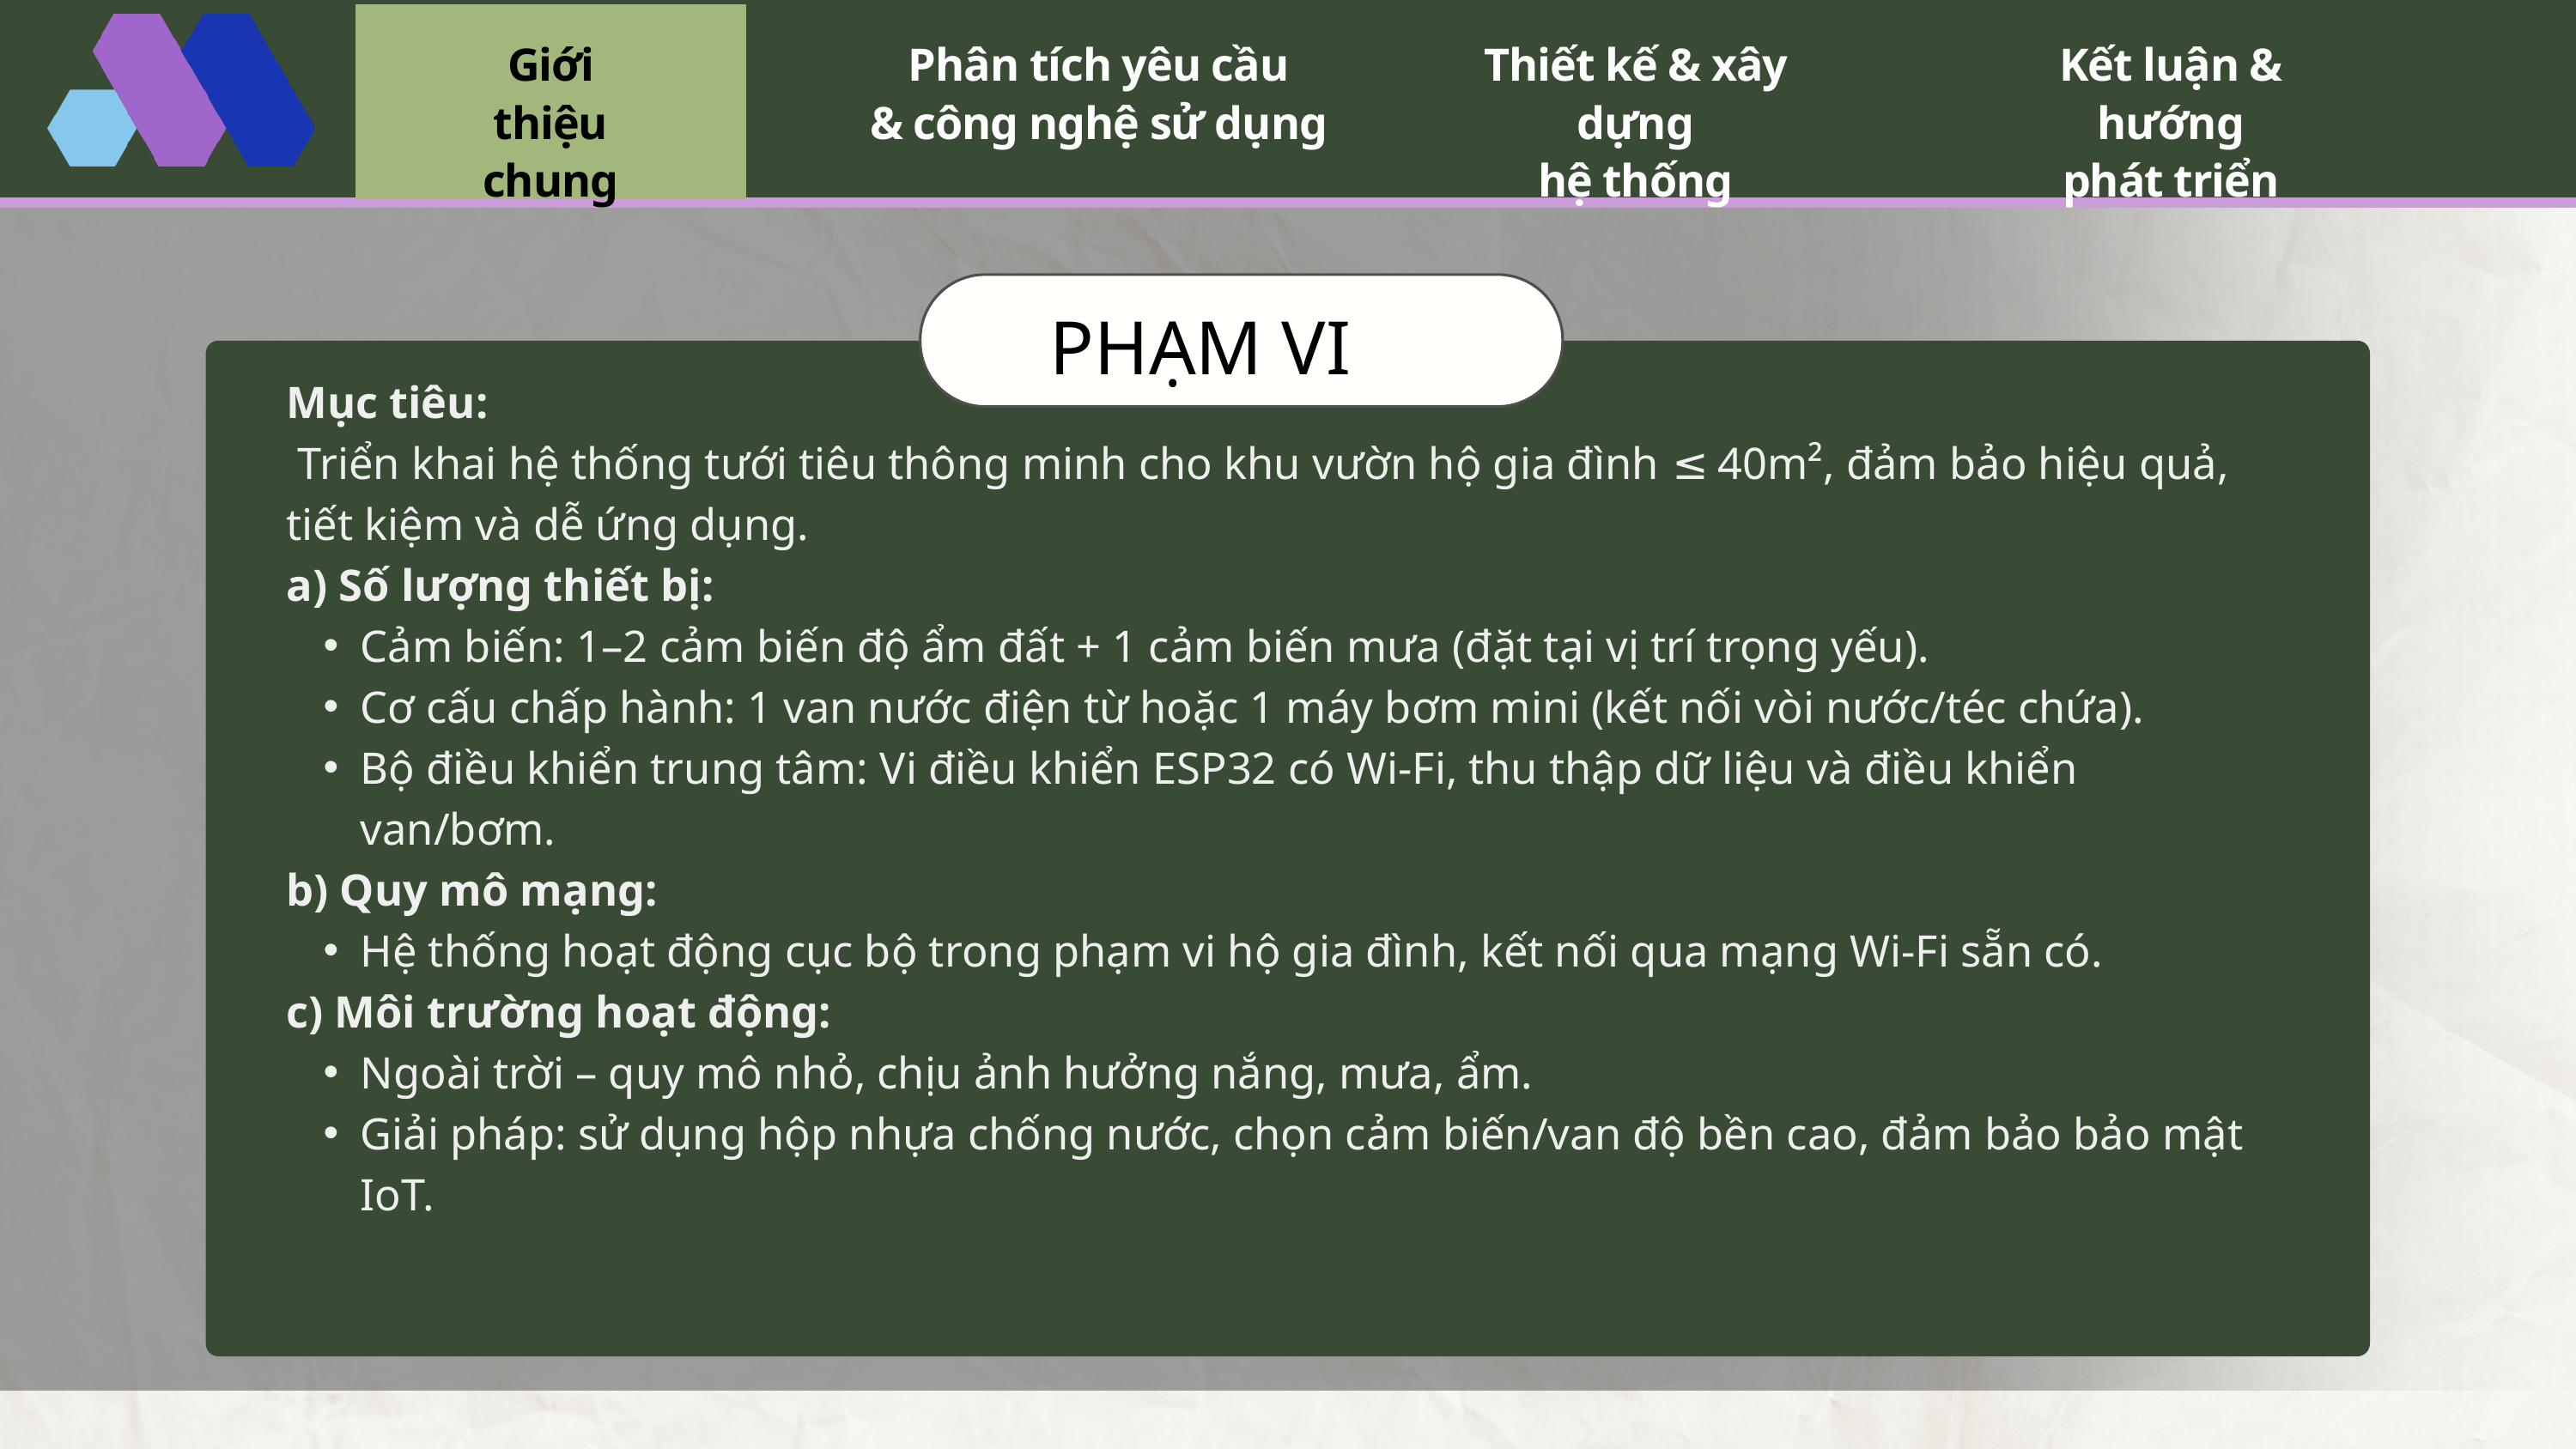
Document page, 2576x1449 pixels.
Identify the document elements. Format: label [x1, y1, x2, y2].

text_box [205, 340, 2371, 1357]
text_box [0, 212, 2576, 1391]
text_box [0, 1391, 2576, 1449]
text_box [0, 0, 2576, 203]
text_box [920, 274, 1564, 407]
